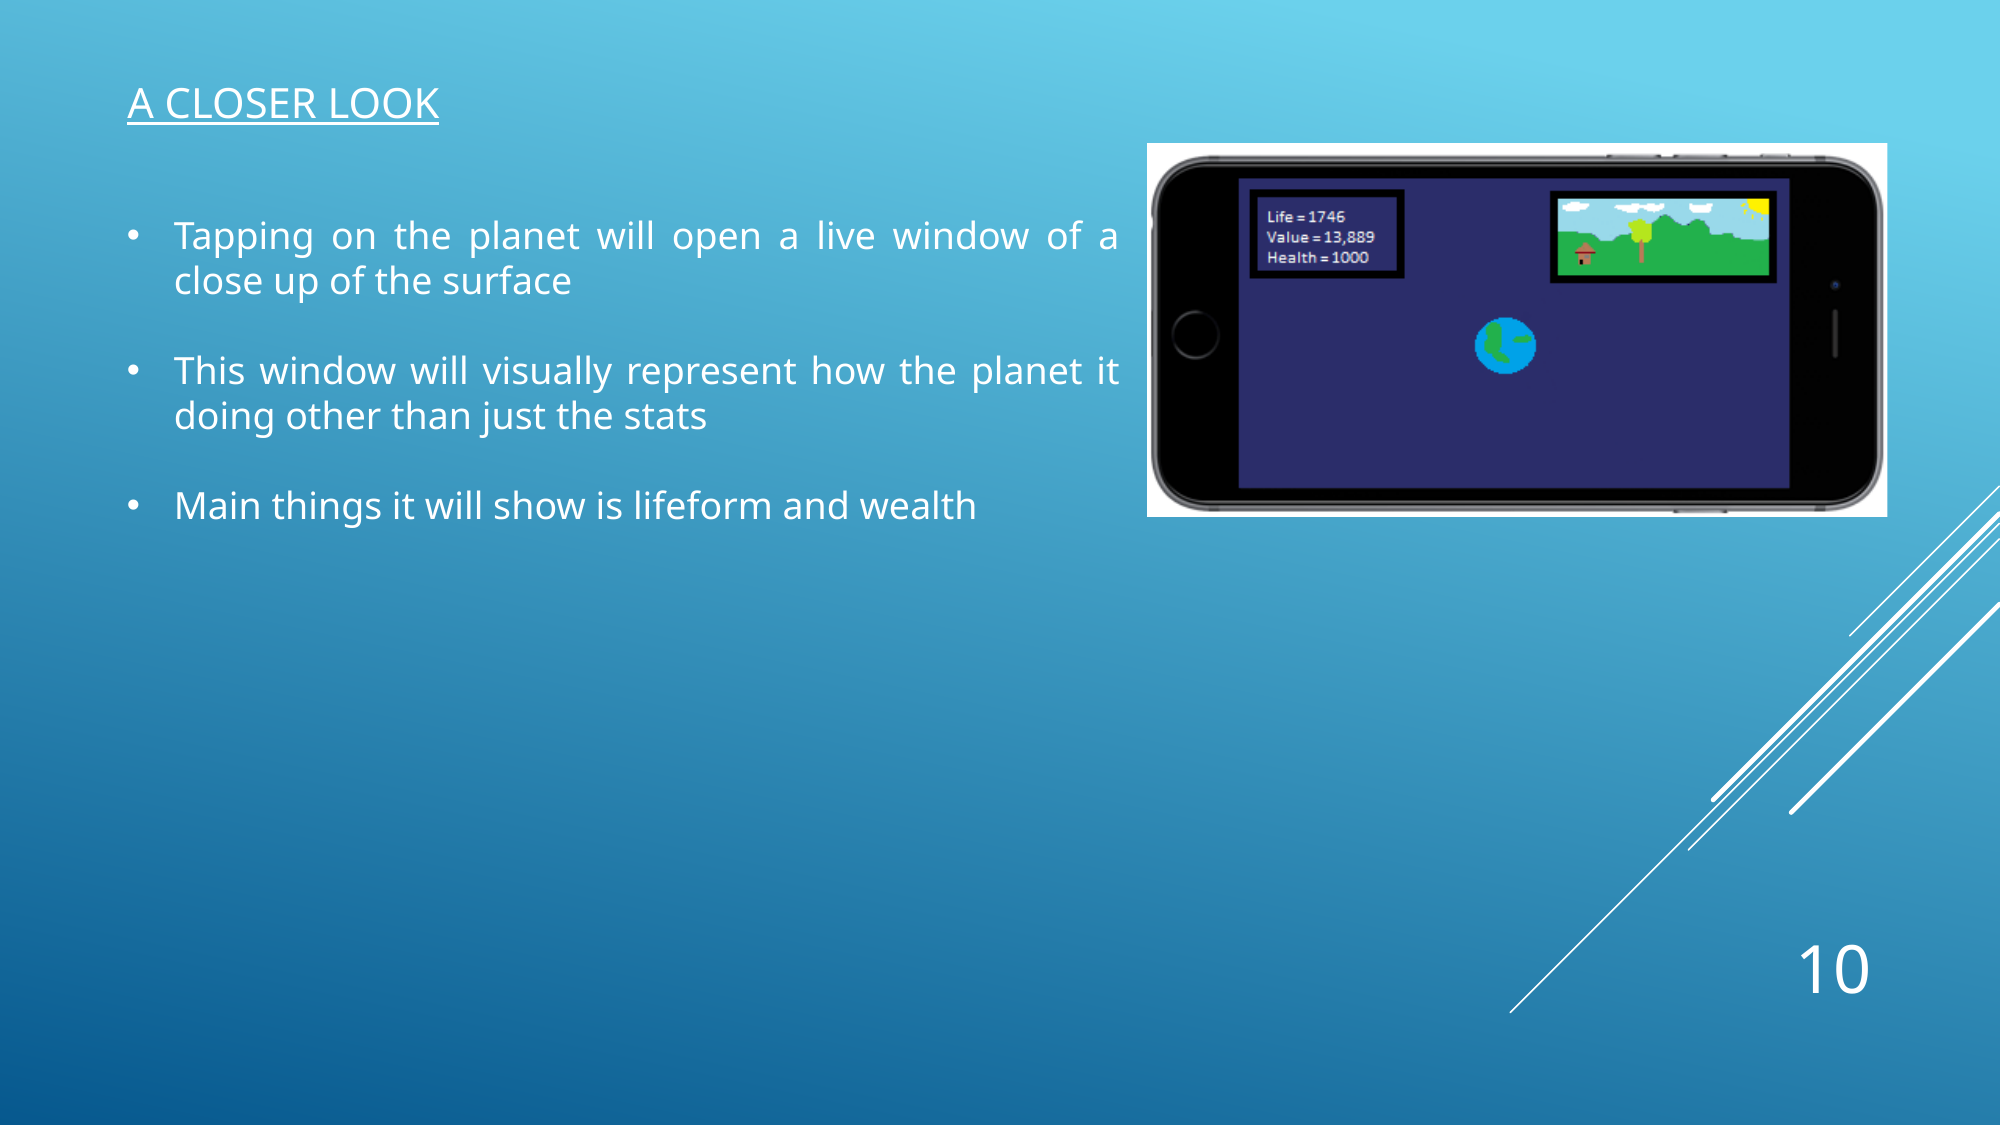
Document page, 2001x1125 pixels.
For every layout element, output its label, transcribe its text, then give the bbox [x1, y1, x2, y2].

slide_number 10 [1700, 915, 1888, 1025]
title A closer look [112, 59, 1513, 144]
picture [1146, 143, 1888, 517]
text_box Tapping on the planet will open a live window of a close up of the surface This window will visually represent how the planet it doing other than just the stats Main things it will show is lifeform and wealth [112, 205, 1136, 580]
